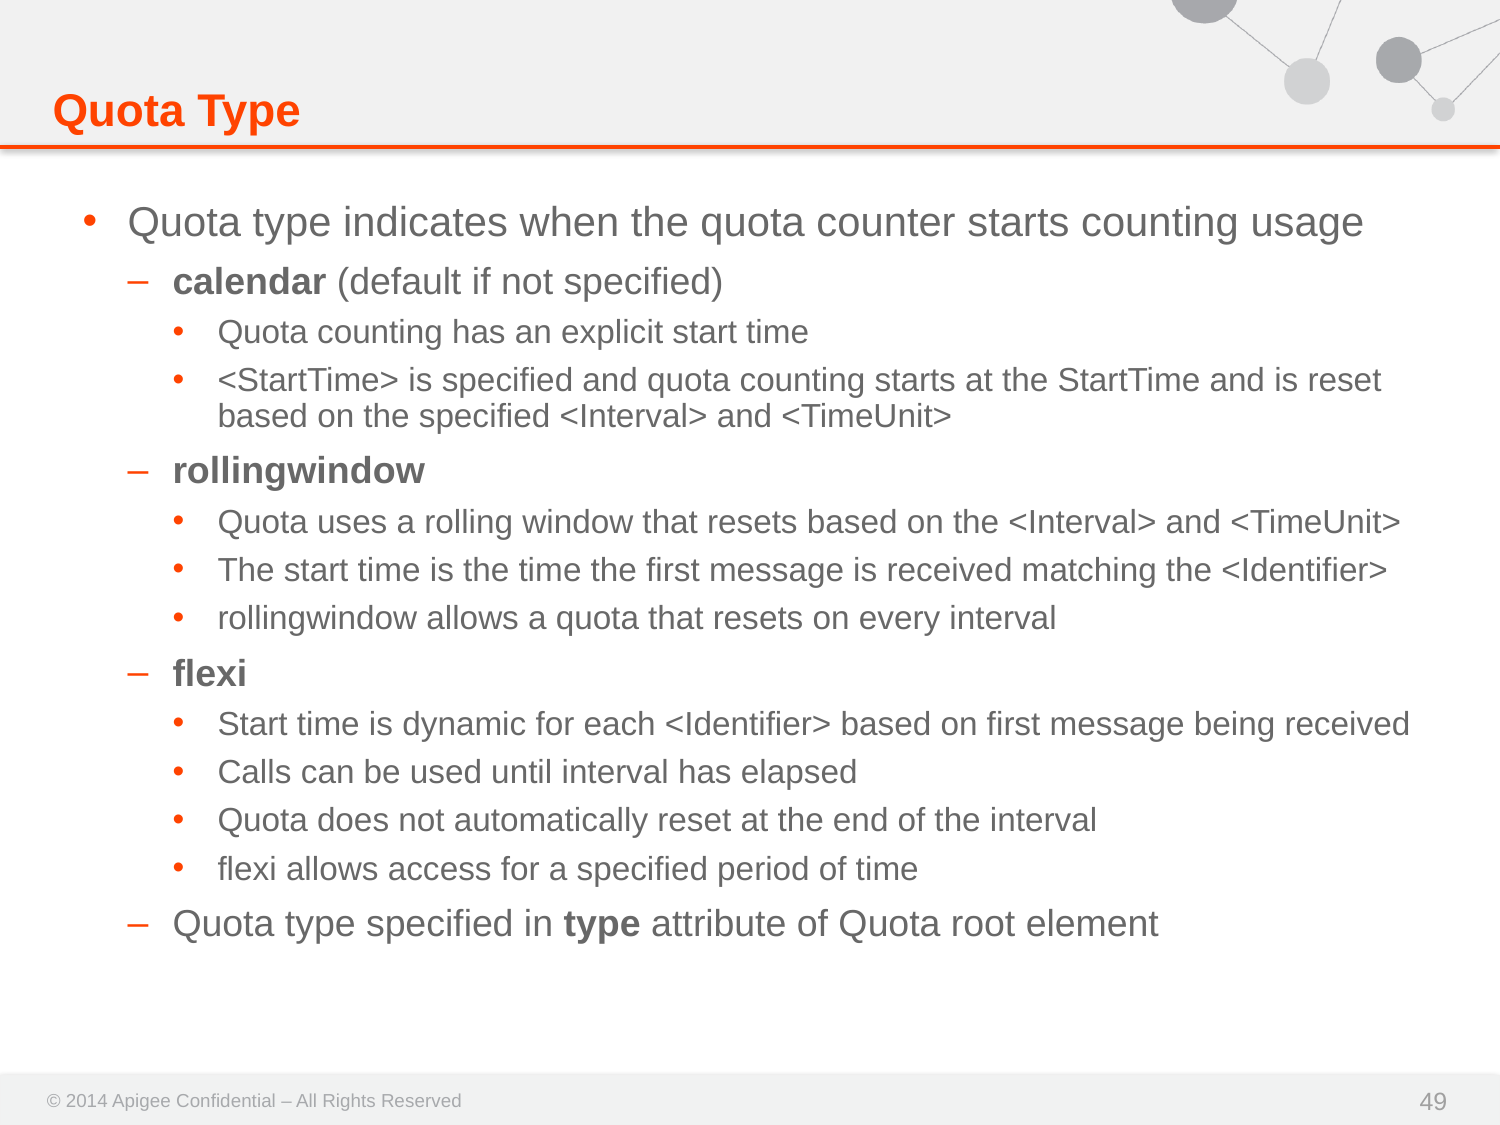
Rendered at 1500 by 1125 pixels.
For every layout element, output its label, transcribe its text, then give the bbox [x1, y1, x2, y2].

title Quota Type [37, 72, 1146, 133]
list Quota type indicates when the quota counter starts counting usage calendar (default if not specified) Quota counting has an explicit start time <StartTime> is specified and quota counting starts at the StartTime and is reset based on the specified <Interval> and <TimeUnit> rollingwindow Quota uses a rolling window that resets based on the <Interval> and <TimeUnit> The start time is the time the first message is received matching the <Identifier> rollingwindow allows a quota that resets on every interval flexi Start time is dynamic for each <Identifier> based on first message being received Calls can be used until interval has elapsed Quota does not automatically reset at the end of the interval flexi allows access for a specified period of time Quota type specified in type attribute of Quota root element [37, 187, 1461, 1055]
picture [0, 0, 1500, 145]
slide_number 49 [1162, 1075, 1463, 1125]
